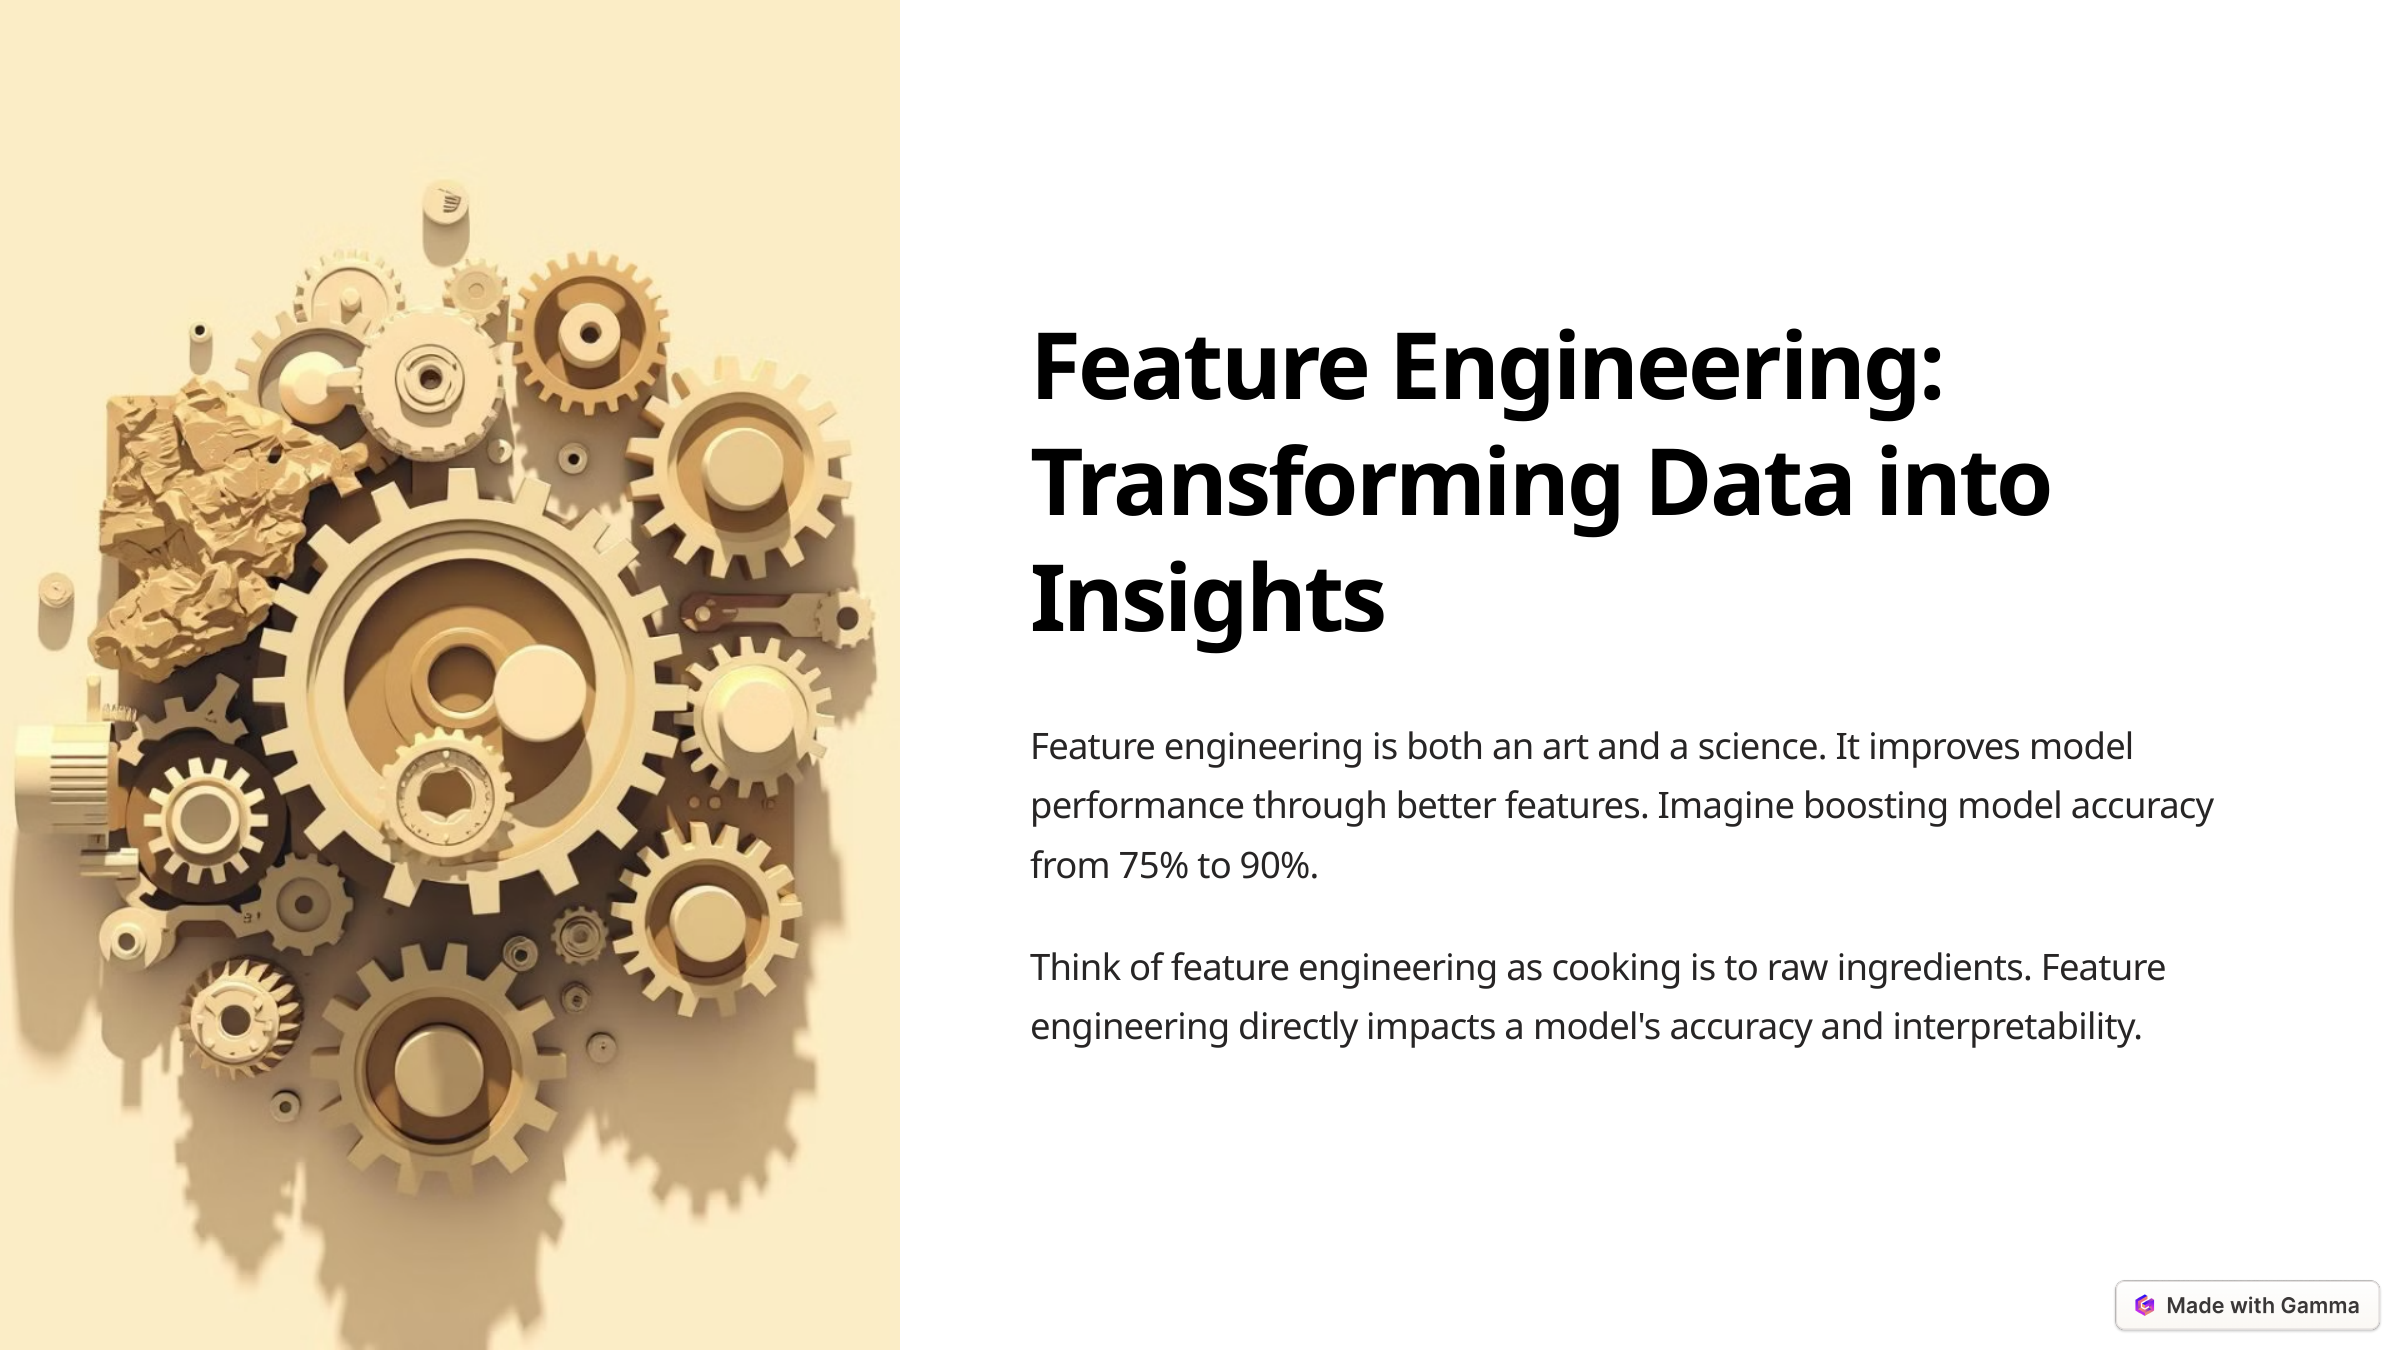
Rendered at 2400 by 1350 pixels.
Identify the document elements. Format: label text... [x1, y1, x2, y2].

text_box Feature Engineering: Transforming Data into Insights [1030, 302, 2270, 652]
text_box Think of feature engineering as cooking is to raw ingredients. Feature engineering directly impacts a model's accuracy and interpretability. [1030, 927, 2270, 1047]
picture [0, 0, 900, 1350]
text_box Feature engineering is both an art and a science. It improves model performance through better features. Imagine boosting model accuracy from 75% to 90%. [1030, 707, 2270, 887]
picture [2106, 1271, 2389, 1339]
